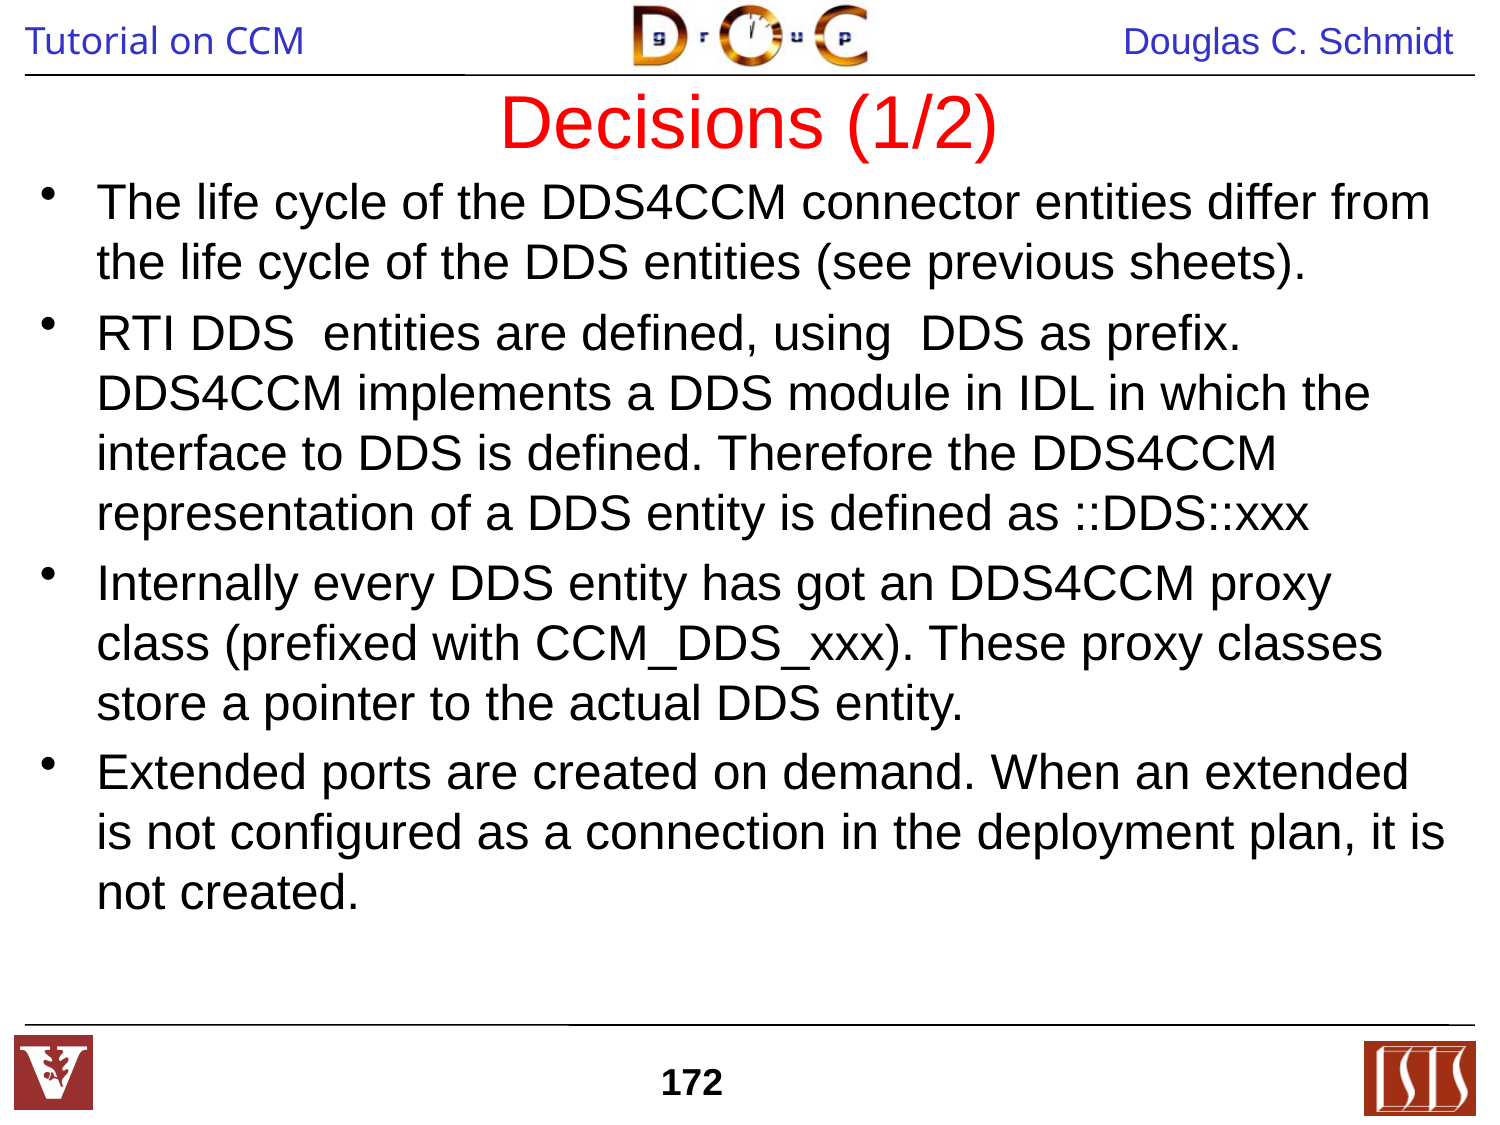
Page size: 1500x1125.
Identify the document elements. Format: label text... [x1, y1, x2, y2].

picture [14, 1035, 93, 1110]
picture [1364, 1041, 1476, 1116]
picture [624, 0, 875, 71]
title Decisions (1/2) [24, 87, 1476, 151]
list The life cycle of the DDS4CCM connector entities differ from the life cycle of the DDS entities (see previous sheets). RTI DDS entities are defined, using DDS as prefix. DDS4CCM implements a DDS module in IDL in which the interface to DDS is defined. Therefore the DDS4CCM representation of a DDS entity is defined as ::DDS::xxx Internally every DDS entity has got an DDS4CCM proxy class (prefixed with CCM_DDS_xxx). These proxy classes store a pointer to the actual DDS entity. Extended ports are created on demand. When an extended is not configured as a connection in the deployment plan, it is not created. [24, 162, 1476, 1013]
